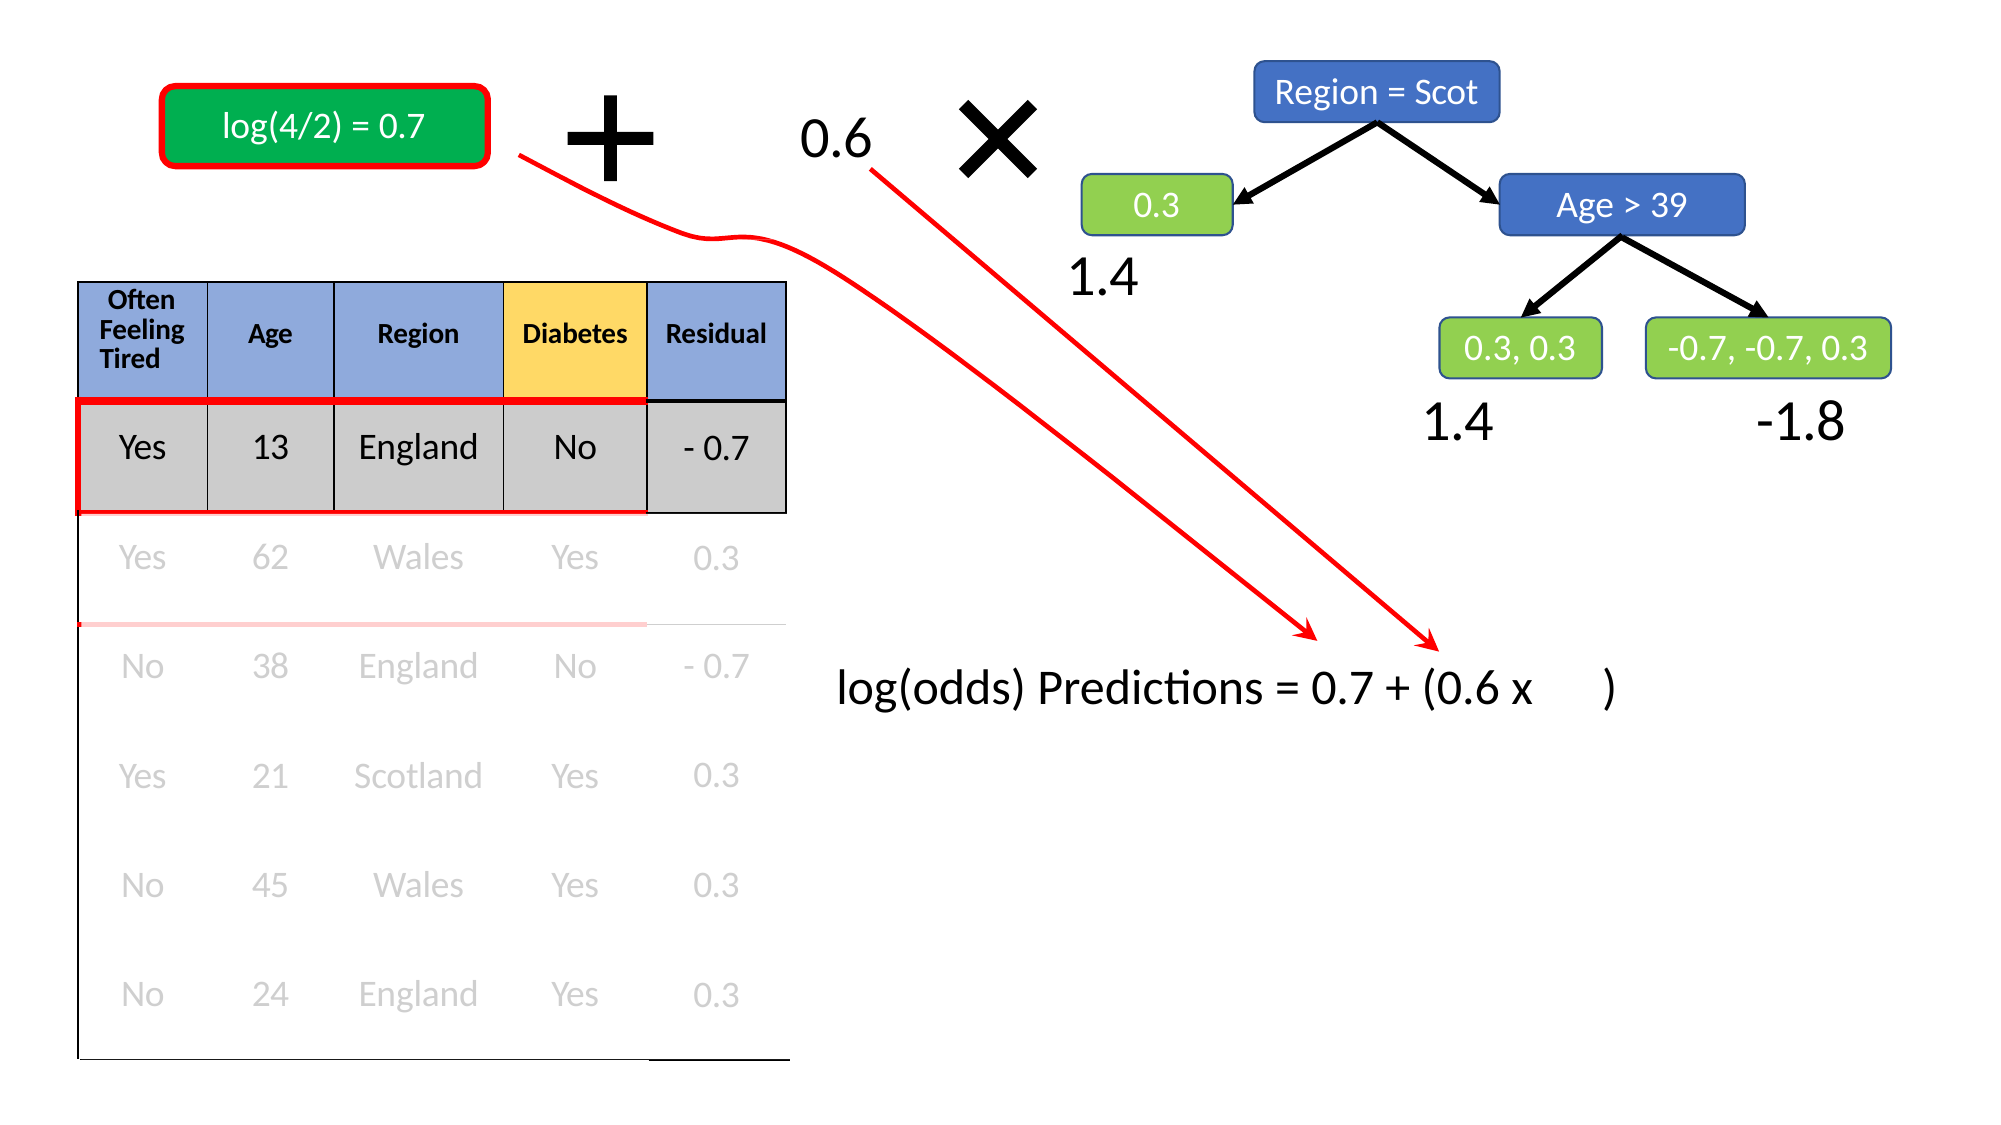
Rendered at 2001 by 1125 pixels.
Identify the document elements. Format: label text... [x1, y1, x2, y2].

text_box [1442, 316, 1893, 380]
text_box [1442, 172, 1747, 237]
text_box [567, 95, 654, 151]
text_box [1627, 244, 1767, 314]
text_box [958, 99, 1038, 151]
text_box -1.8 [1753, 387, 1850, 453]
text_box log(odds) Predictions = 0.7 + (0.6 x ) [1442, 652, 1618, 715]
text_box 0.6 [798, 96, 877, 151]
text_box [158, 82, 492, 151]
text_box 0.3, 0.3 1.4 [1442, 387, 1580, 453]
text_box [1320, 131, 1369, 151]
text_box [1442, 161, 1456, 171]
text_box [1253, 59, 1502, 124]
text_box [1384, 131, 1426, 151]
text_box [81, 152, 1440, 1060]
text_box [1523, 244, 1617, 311]
